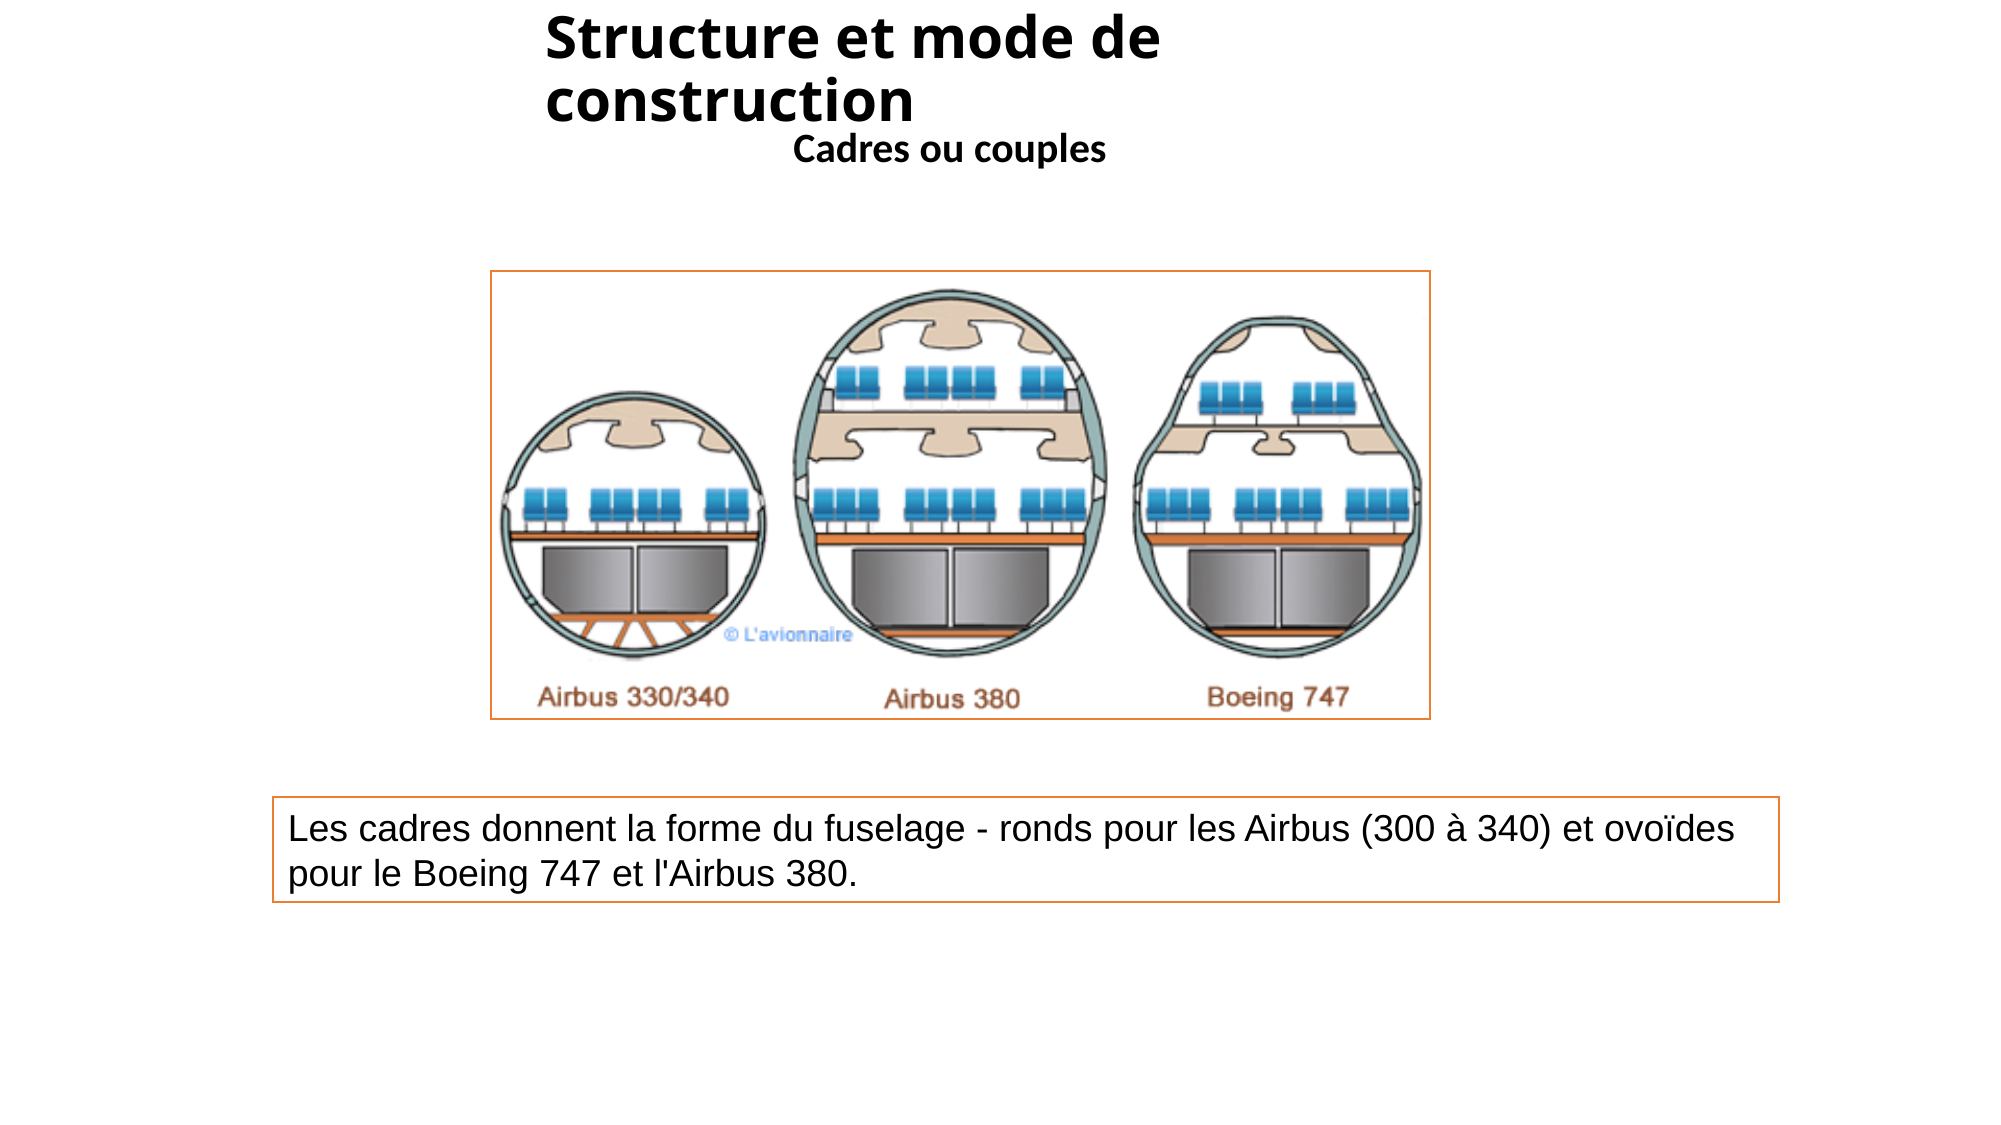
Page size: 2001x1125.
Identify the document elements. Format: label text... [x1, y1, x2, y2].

title Structure et mode de construction [530, 31, 1431, 112]
text_box Les cadres donnent la forme du fuselage - ronds pour les Airbus (300 à 340) et ovoïdes pour le Boeing 747 et l'Airbus 380. [272, 796, 1780, 903]
text_box Cadres ou couples [778, 113, 1123, 179]
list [491, 272, 1429, 719]
